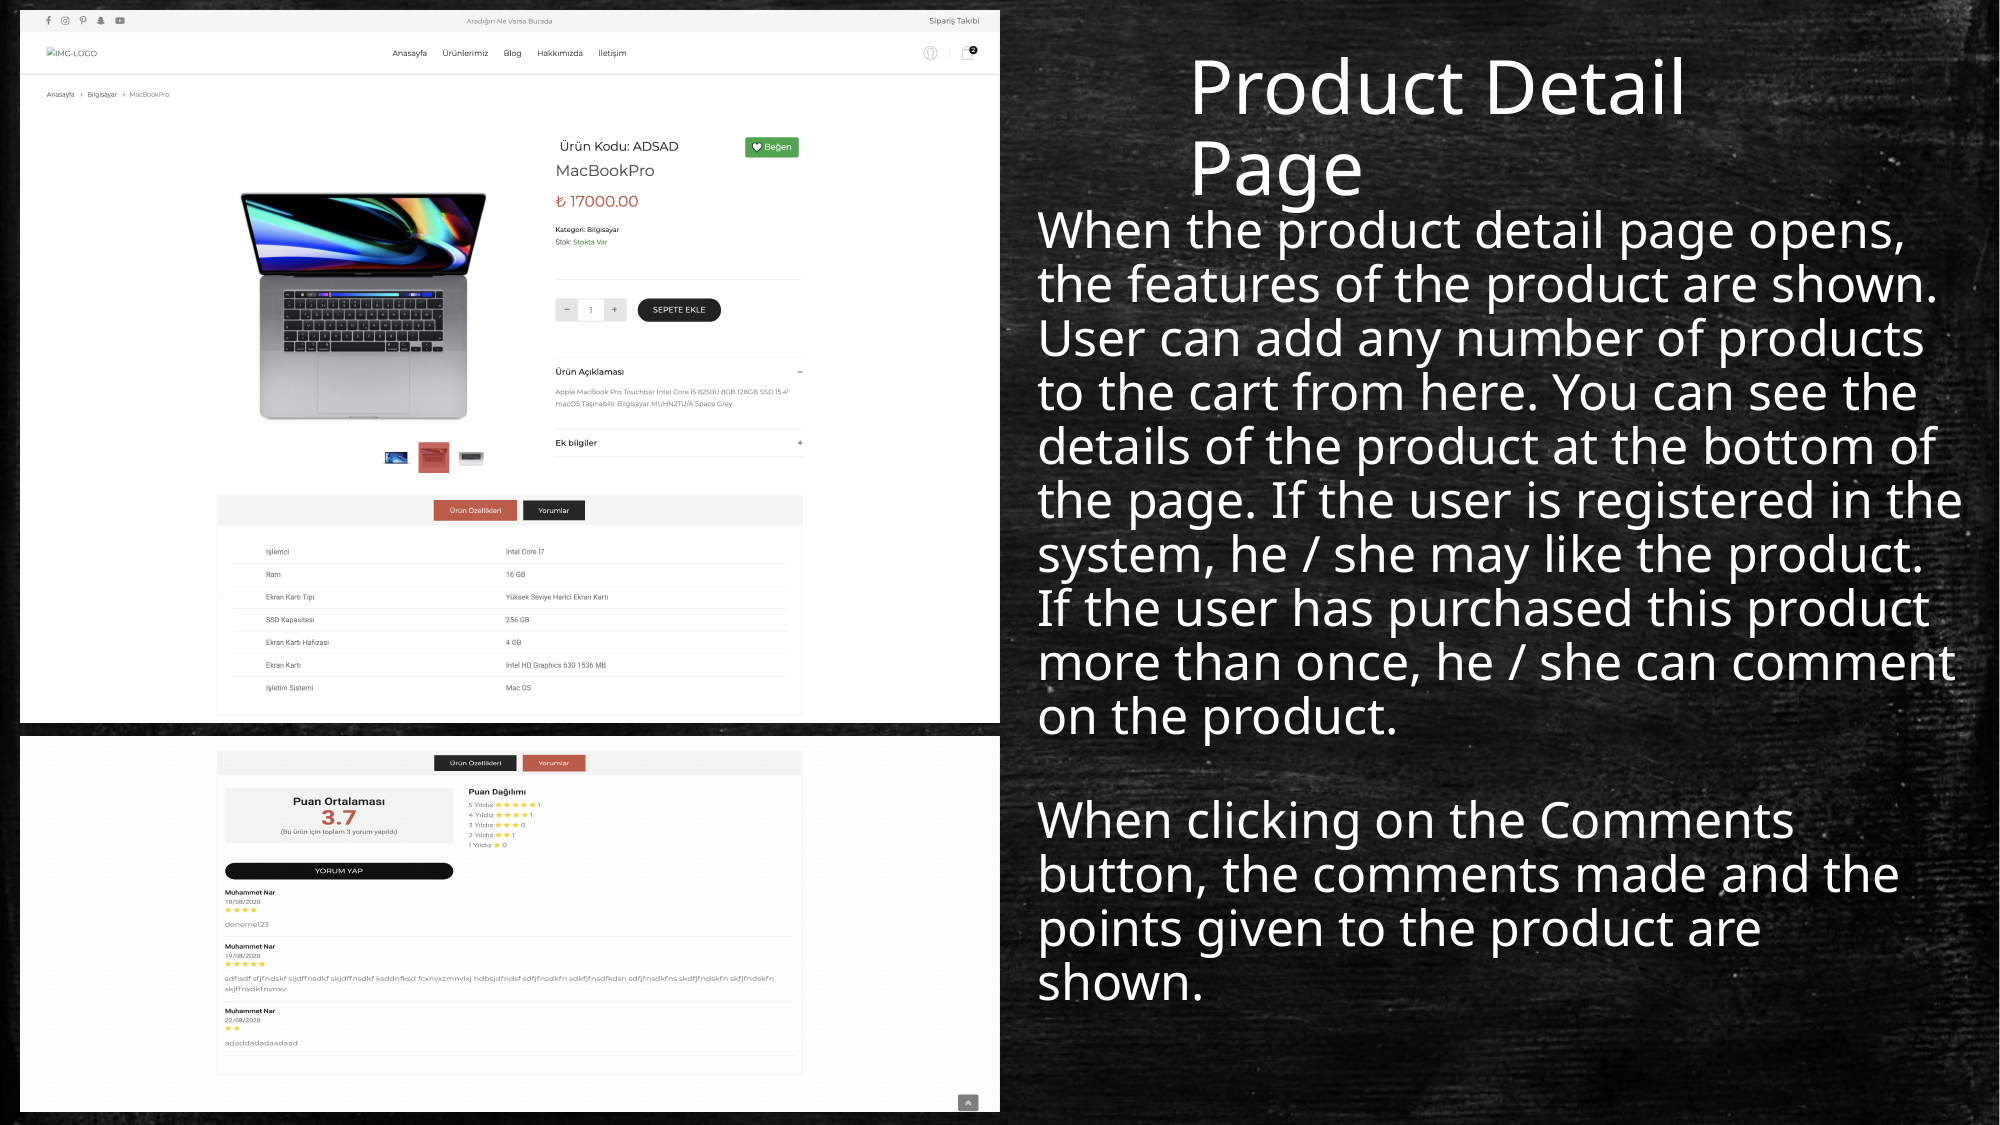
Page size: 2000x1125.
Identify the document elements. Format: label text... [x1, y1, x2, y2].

text_box Product Detail Page [1173, 42, 1849, 220]
text_box When clicking on the Comments button, the comments made and the points given to the product are shown. [1022, 787, 1960, 1019]
text_box When the product detail page opens, the features of the product are shown. User can add any number of products to the cart from here. You can see the details of the product at the bottom of the page. If the user is registered in the system, he / she may like the product. If the user has purchased this product more than once, he / she can comment on the product. [1022, 198, 1985, 753]
picture [20, 10, 1000, 723]
picture [20, 736, 1000, 1112]
